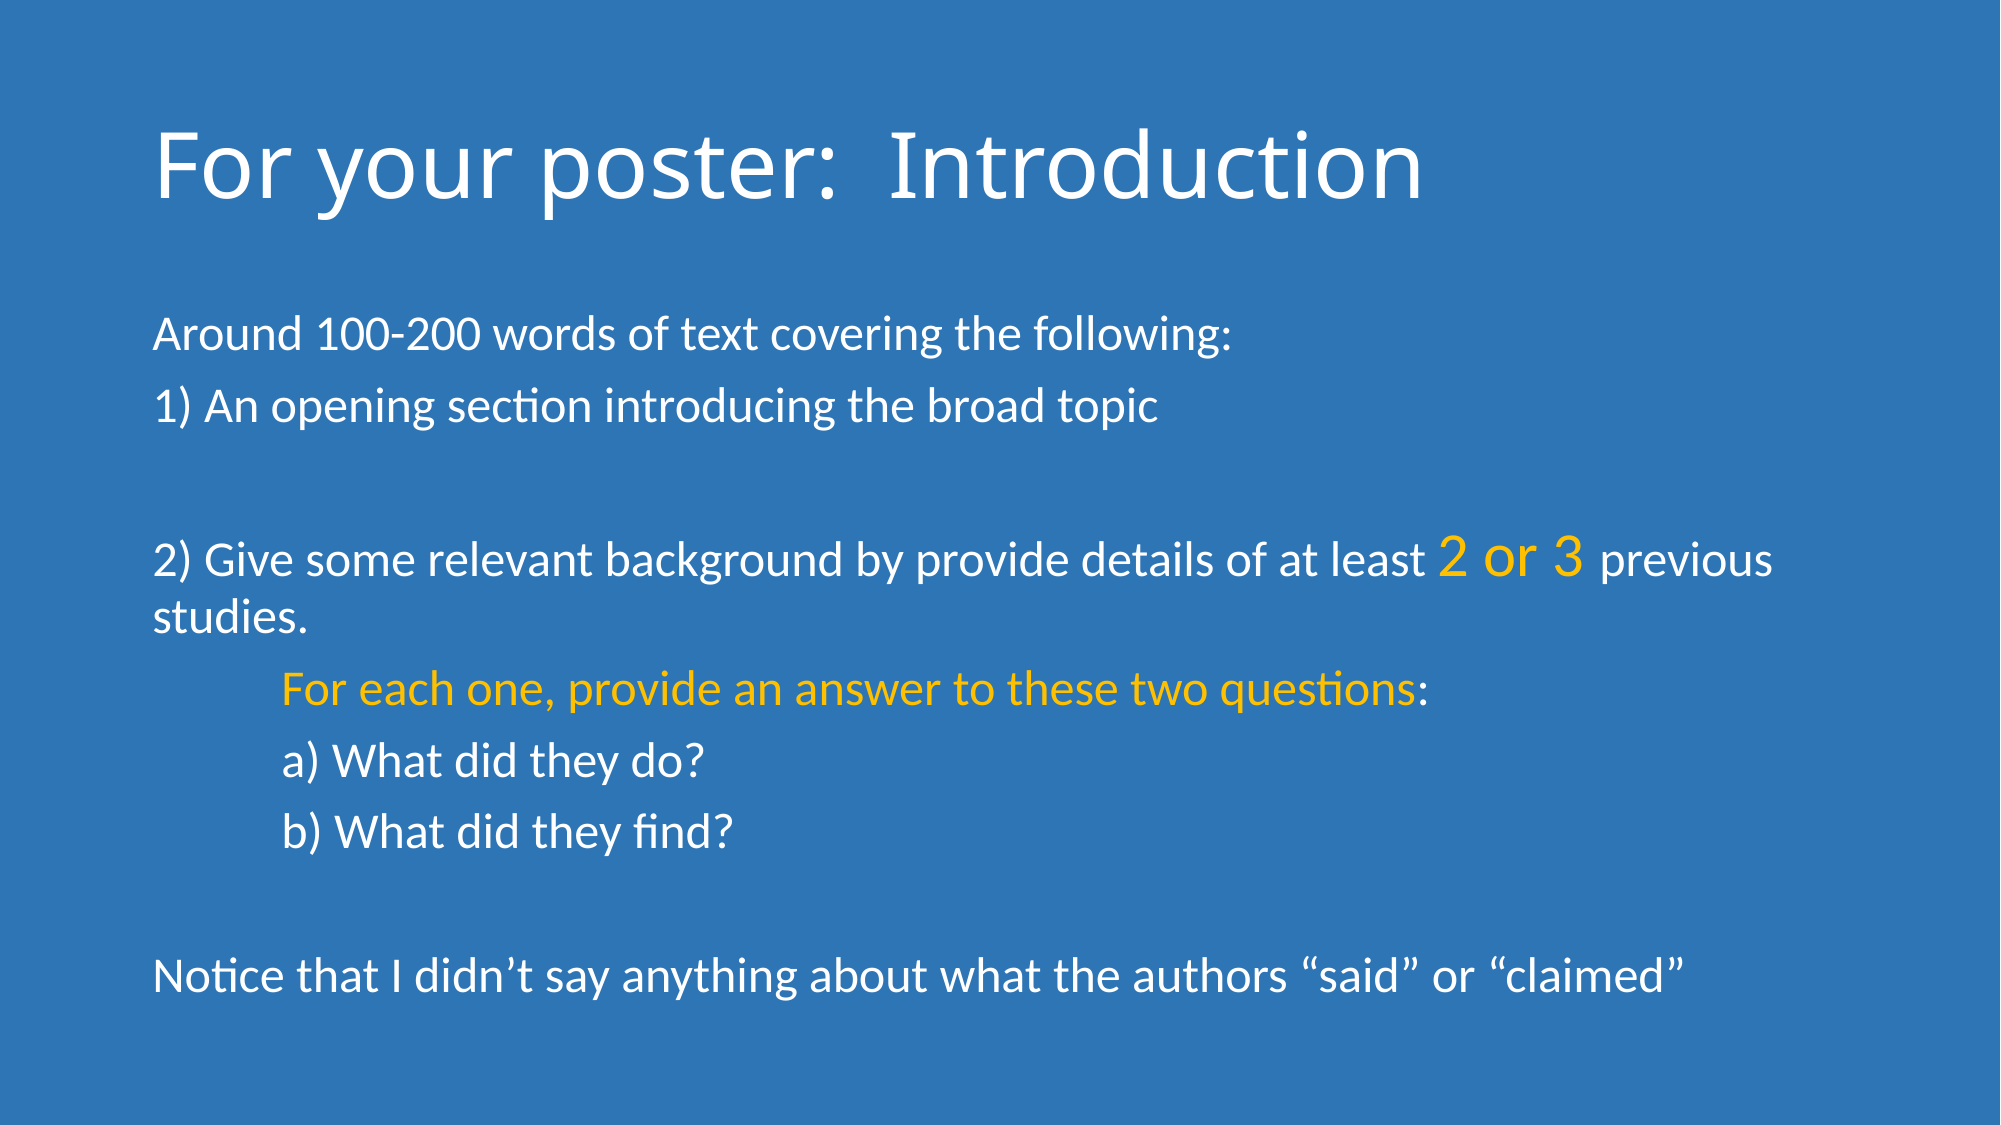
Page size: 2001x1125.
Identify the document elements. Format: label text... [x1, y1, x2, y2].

list Around 100-200 words of text covering the following: 1) An opening section introducing the broad topic 2) Give some relevant background by provide details of at least 2 or 3 previous studies. For each one, provide an answer to these two questions: a) What did they do? b) What did they find? Notice that I didn’t say anything about what the authors “said” or “claimed” [137, 299, 1863, 1014]
title For your poster: Introduction [137, 59, 1863, 278]
